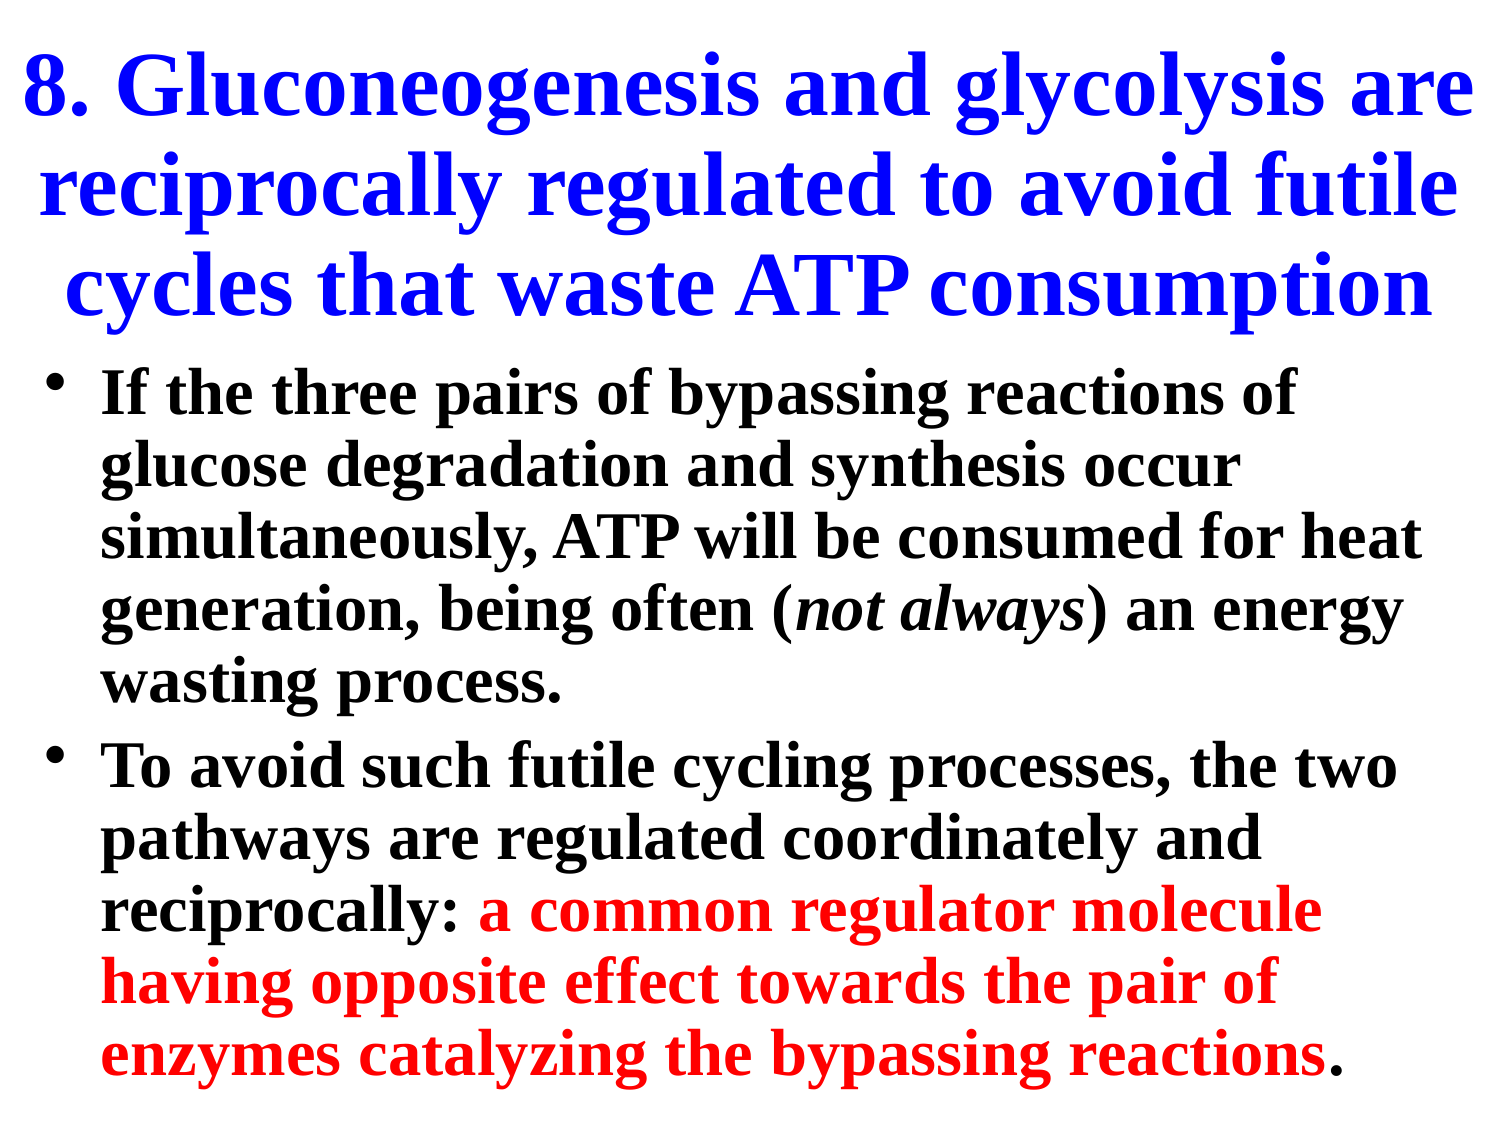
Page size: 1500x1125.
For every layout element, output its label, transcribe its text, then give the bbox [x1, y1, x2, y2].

list If the three pairs of bypassing reactions of glucose degradation and synthesis occur simultaneously, ATP will be consumed for heat generation, being often (not always) an energy wasting process. To avoid such futile cycling processes, the two pathways are regulated coordinately and reciprocally: a common regulator molecule having opposite effect towards the pair of enzymes catalyzing the bypassing reactions. [29, 349, 1500, 1026]
title 8. Gluconeogenesis and glycolysis are reciprocally regulated to avoid futile cycles that waste ATP consumption [0, 89, 1500, 278]
